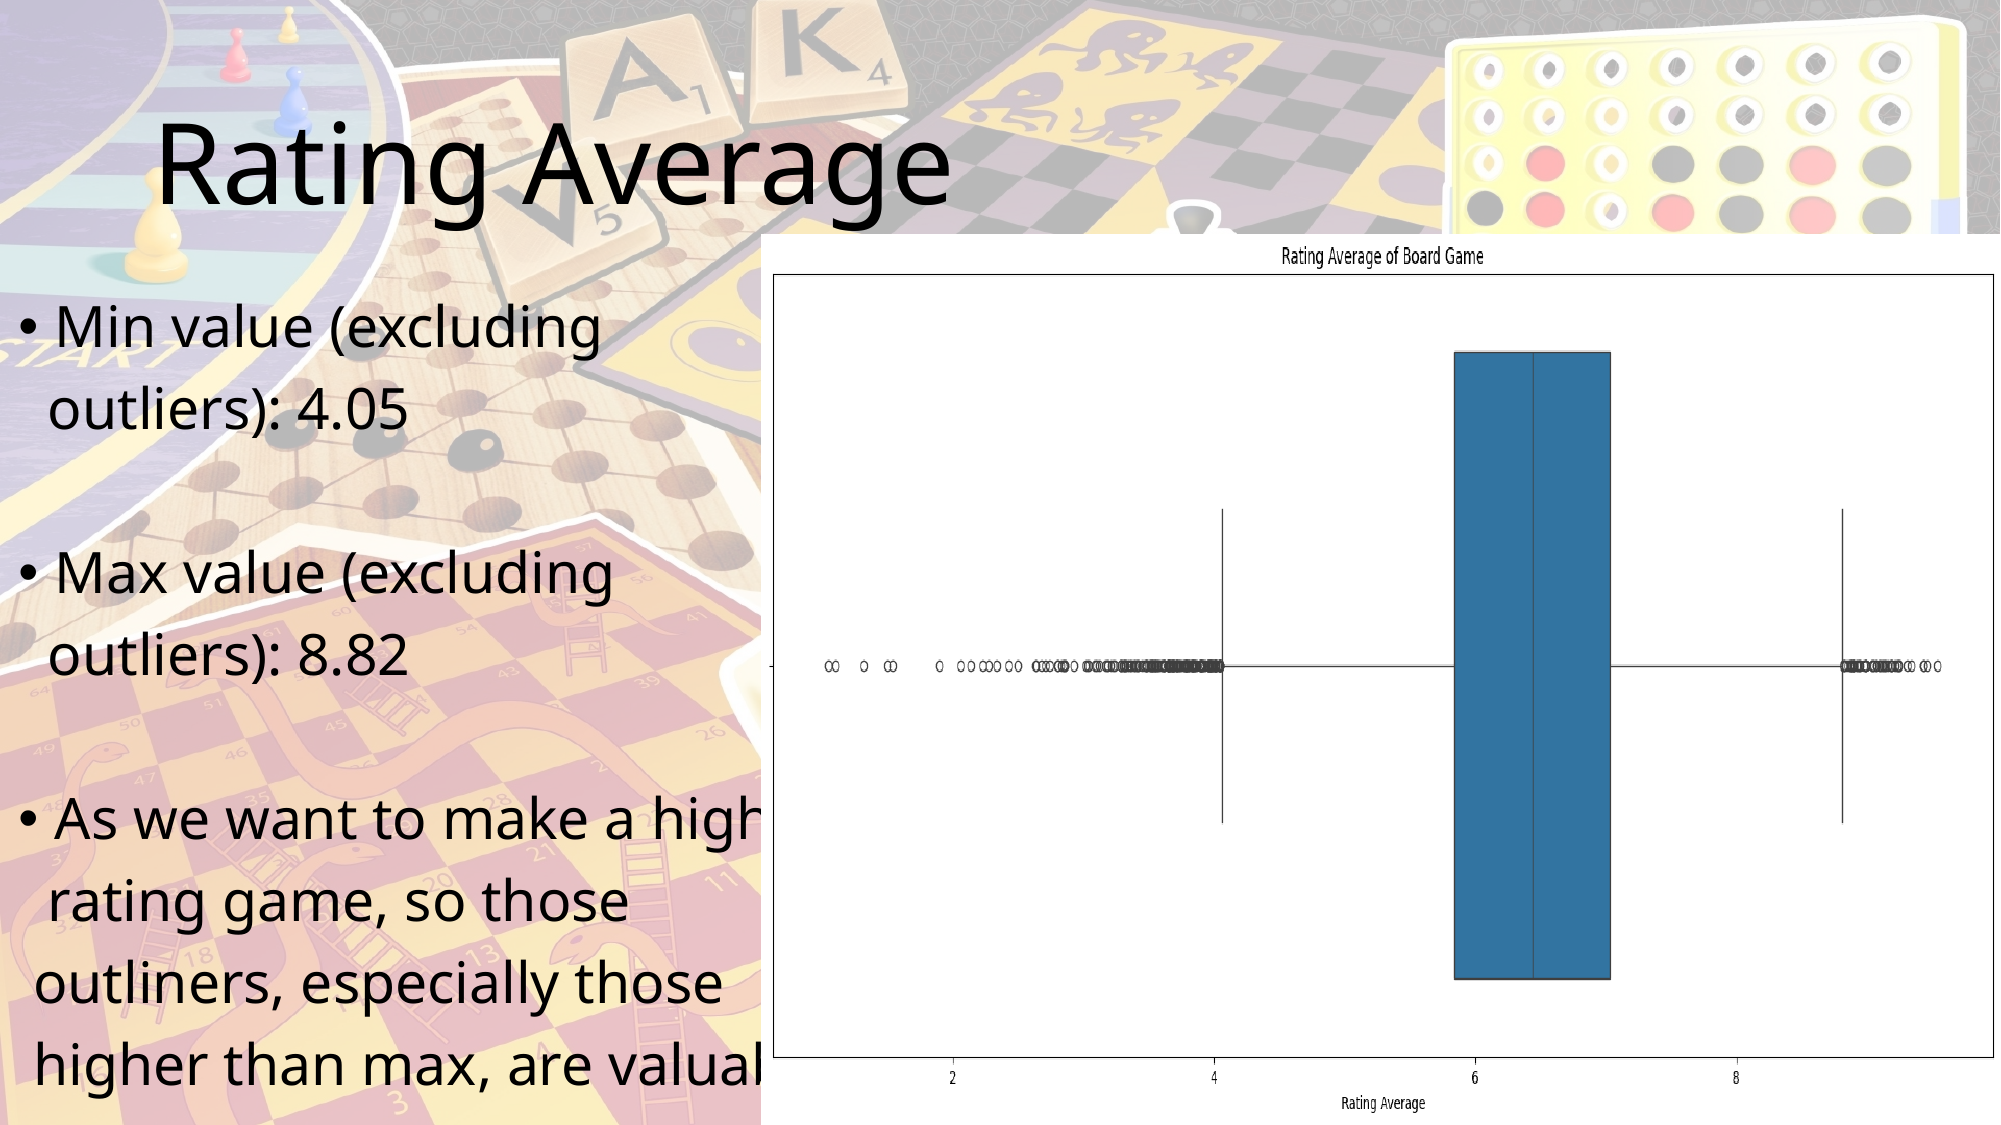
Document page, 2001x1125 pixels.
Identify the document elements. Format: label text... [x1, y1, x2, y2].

list Min value (excluding outliers): 4.05 Max value (excluding outliers): 8.82 As we want to make a high rating game, so those outliners, especially those higher than max, are valuable [3, 290, 761, 1109]
title Rating Average [137, 59, 1863, 278]
picture [761, 234, 2000, 1125]
